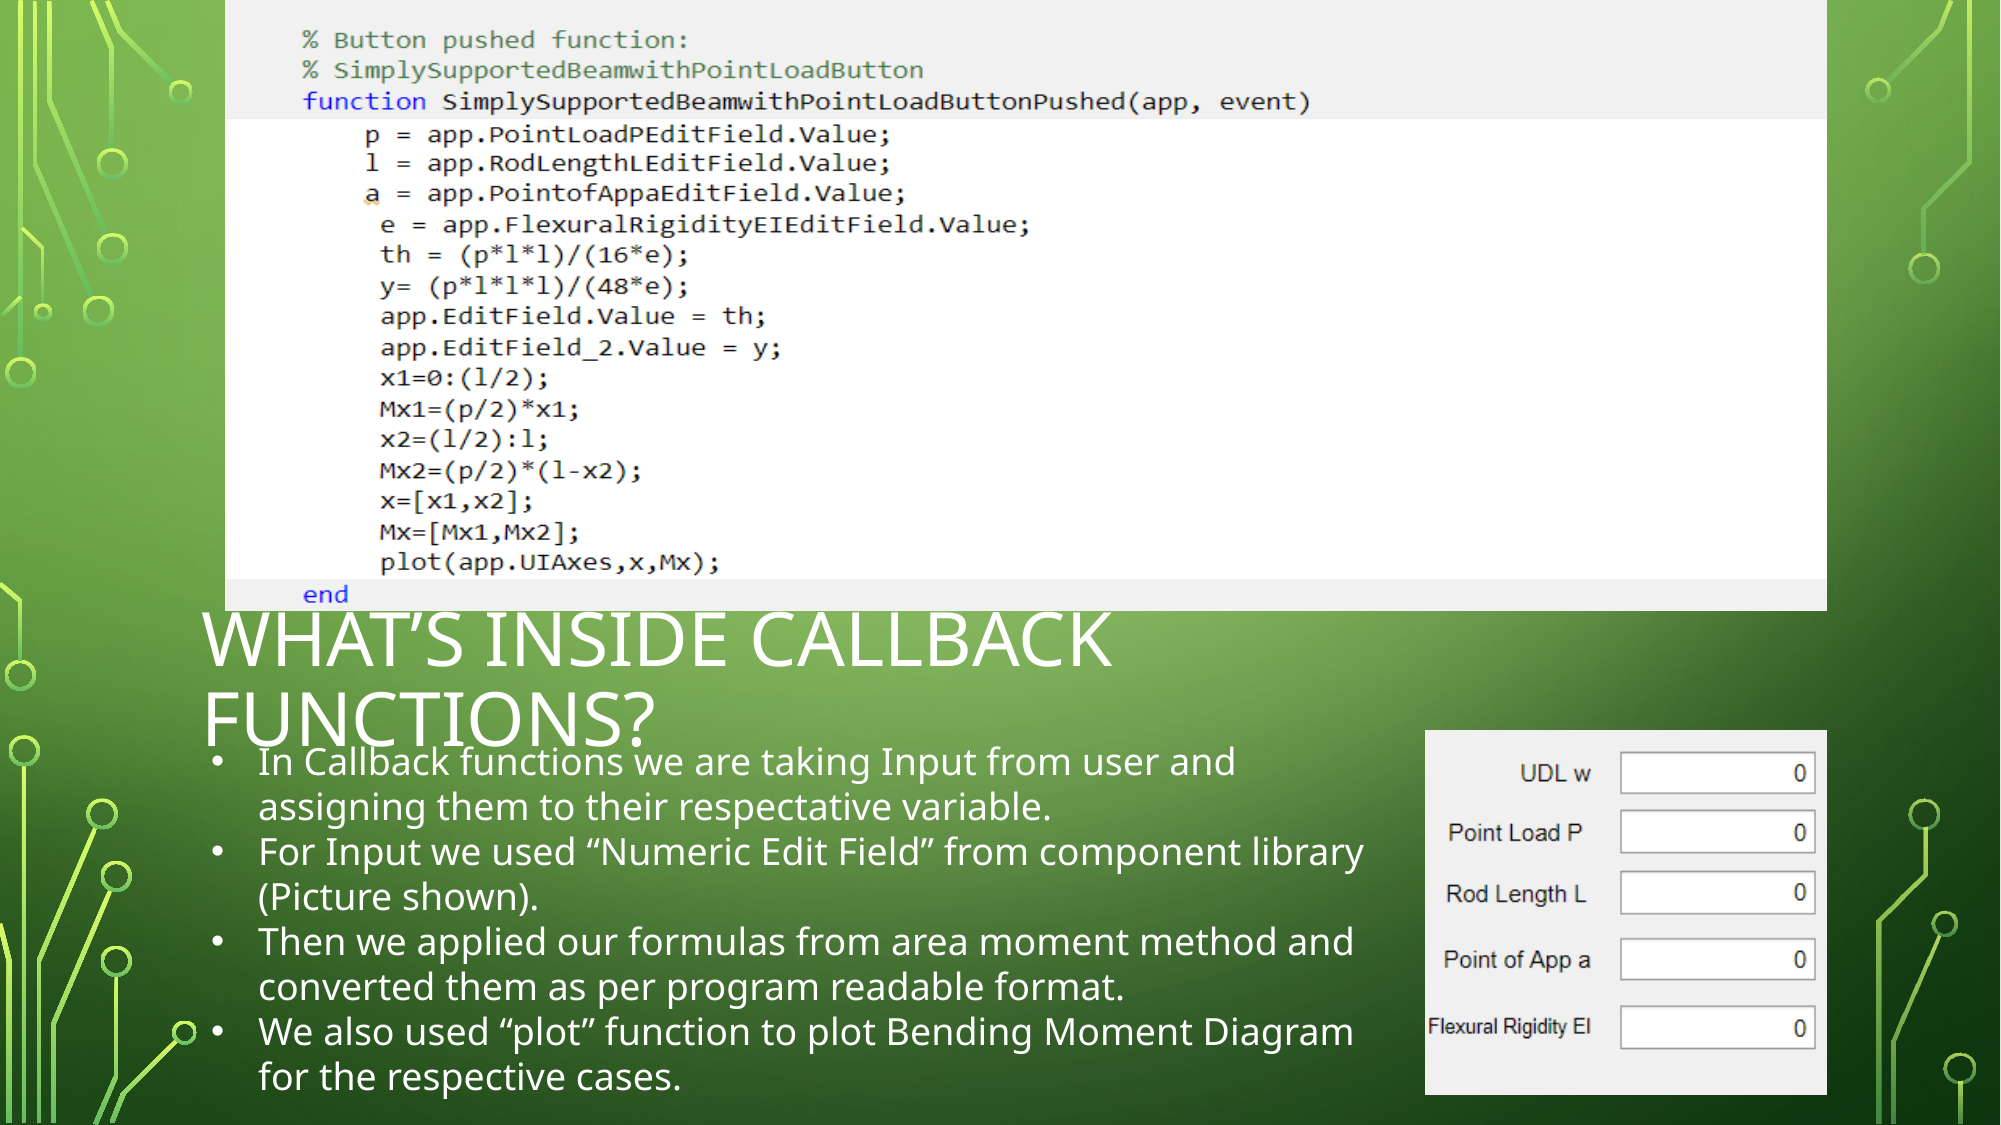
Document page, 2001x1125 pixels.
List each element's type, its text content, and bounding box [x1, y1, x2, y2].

title What’s Inside Callback functions? [186, 577, 1514, 787]
text_box In Callback functions we are taking Input from user and assigning them to their respectative variable. For Input we used “Numeric Edit Field” from component library (Picture shown). Then we applied our formulas from area moment method and converted them as per program readable format. We also used “plot” function to plot Bending Moment Diagram for the respective cases. [196, 730, 1384, 1125]
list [225, 0, 1828, 611]
picture [1424, 730, 1828, 1095]
